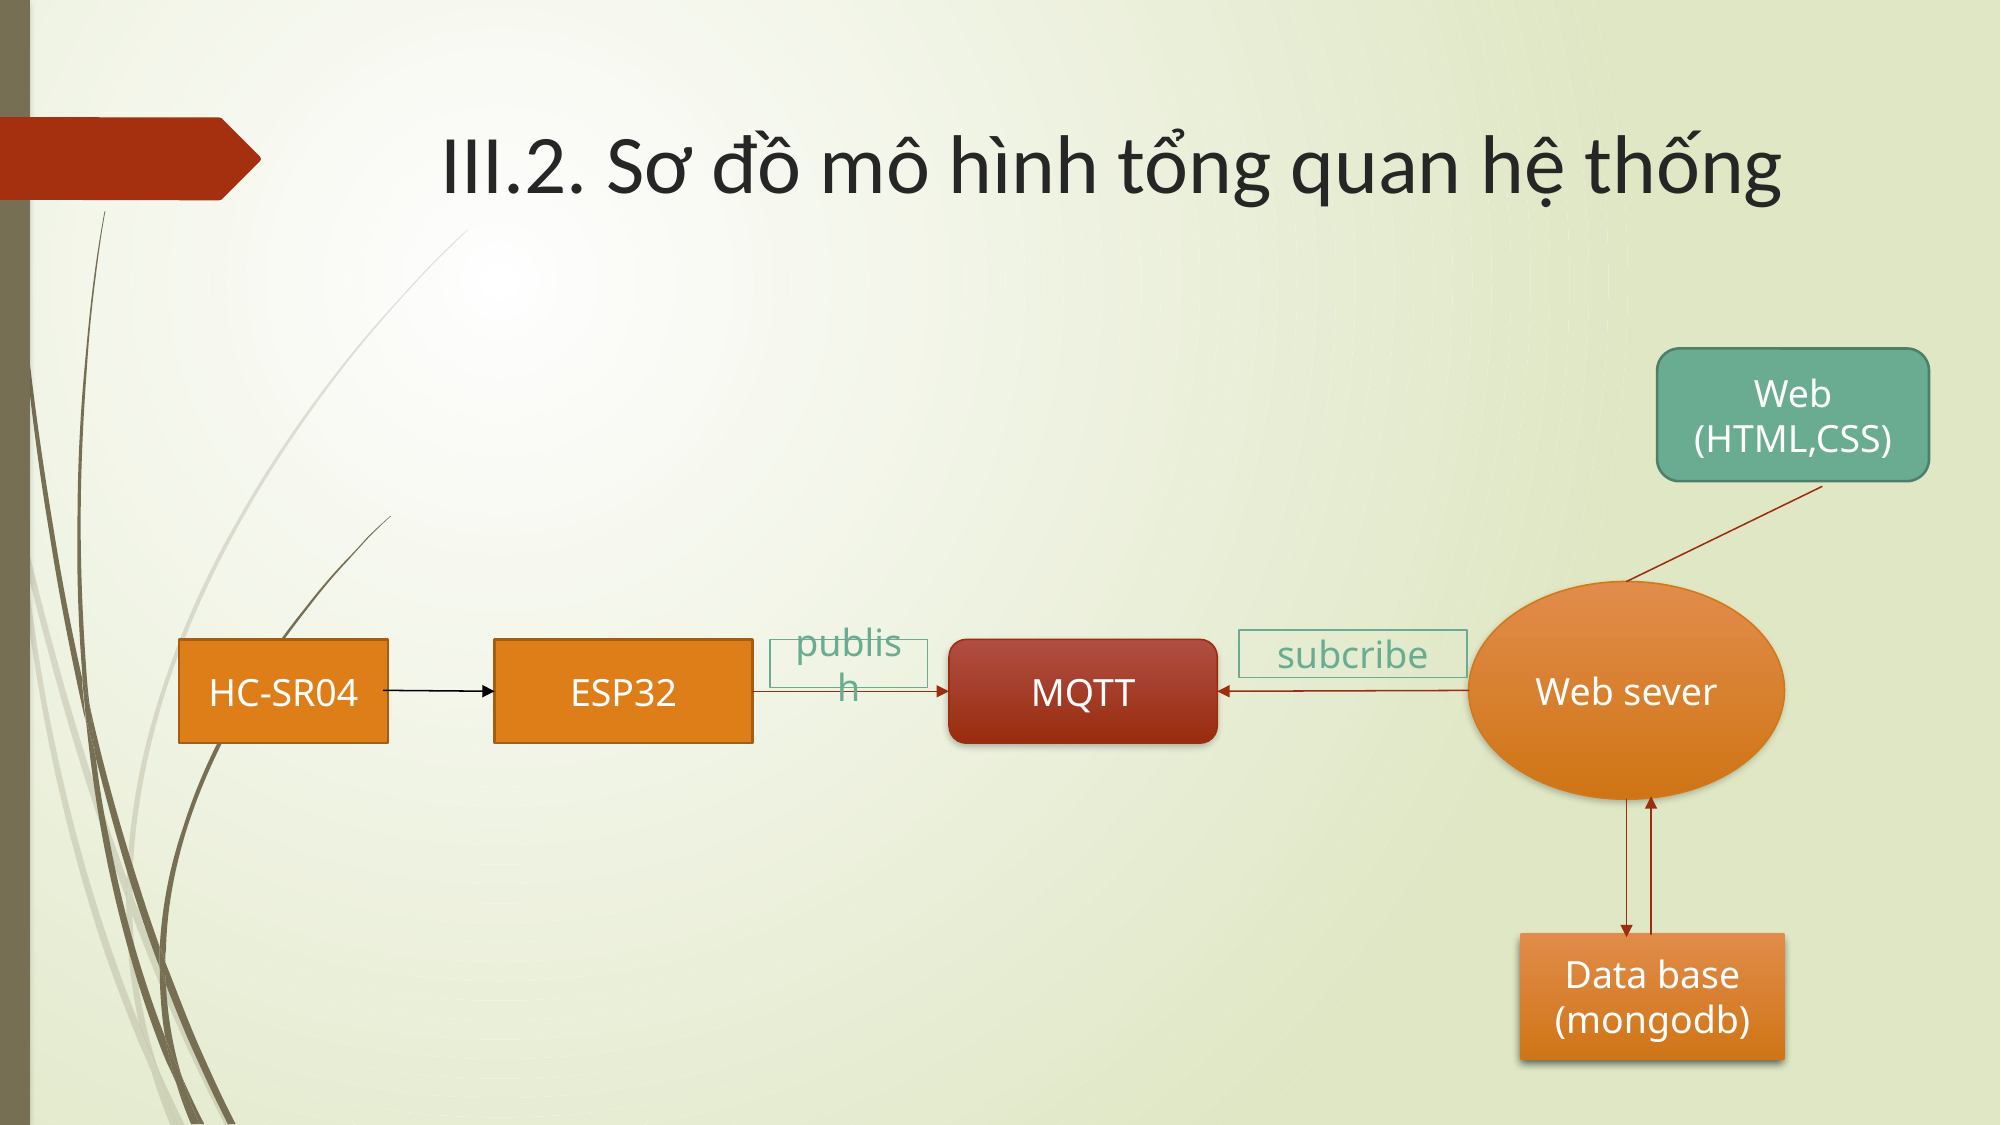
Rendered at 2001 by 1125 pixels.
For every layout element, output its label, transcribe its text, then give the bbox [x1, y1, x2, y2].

list [111, 297, 1971, 1111]
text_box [1626, 486, 1823, 582]
text_box Web sever [1467, 580, 1786, 801]
text_box publish [770, 639, 928, 688]
text_box Web (HTML,CSS) [1655, 347, 1931, 483]
text_box HC-SR04 [178, 638, 389, 744]
text_box MQTT [948, 638, 1219, 744]
text_box ESP32 [493, 638, 754, 744]
title III.2. Sơ đồ mô hình tổng quan hệ thống [425, 102, 1888, 297]
text_box subcribe [1238, 630, 1468, 678]
text_box Data base (mongodb) [1520, 933, 1785, 1060]
